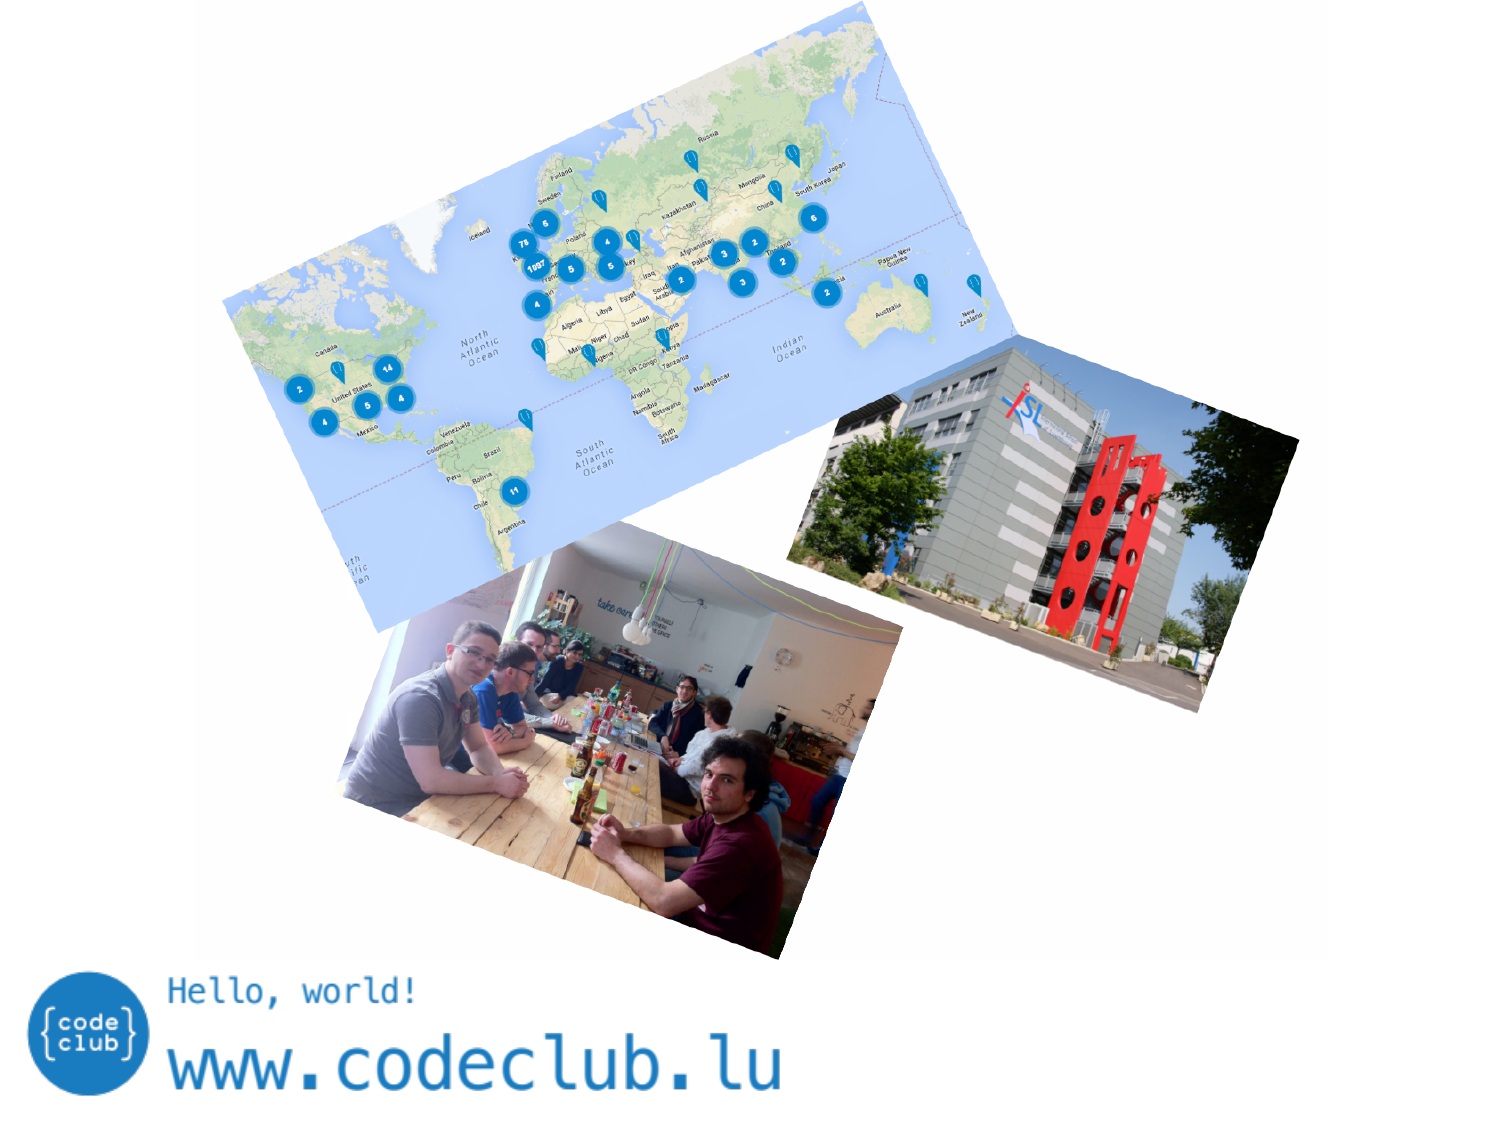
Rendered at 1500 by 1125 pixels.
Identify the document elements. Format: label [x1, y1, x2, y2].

picture [194, 0, 1329, 961]
